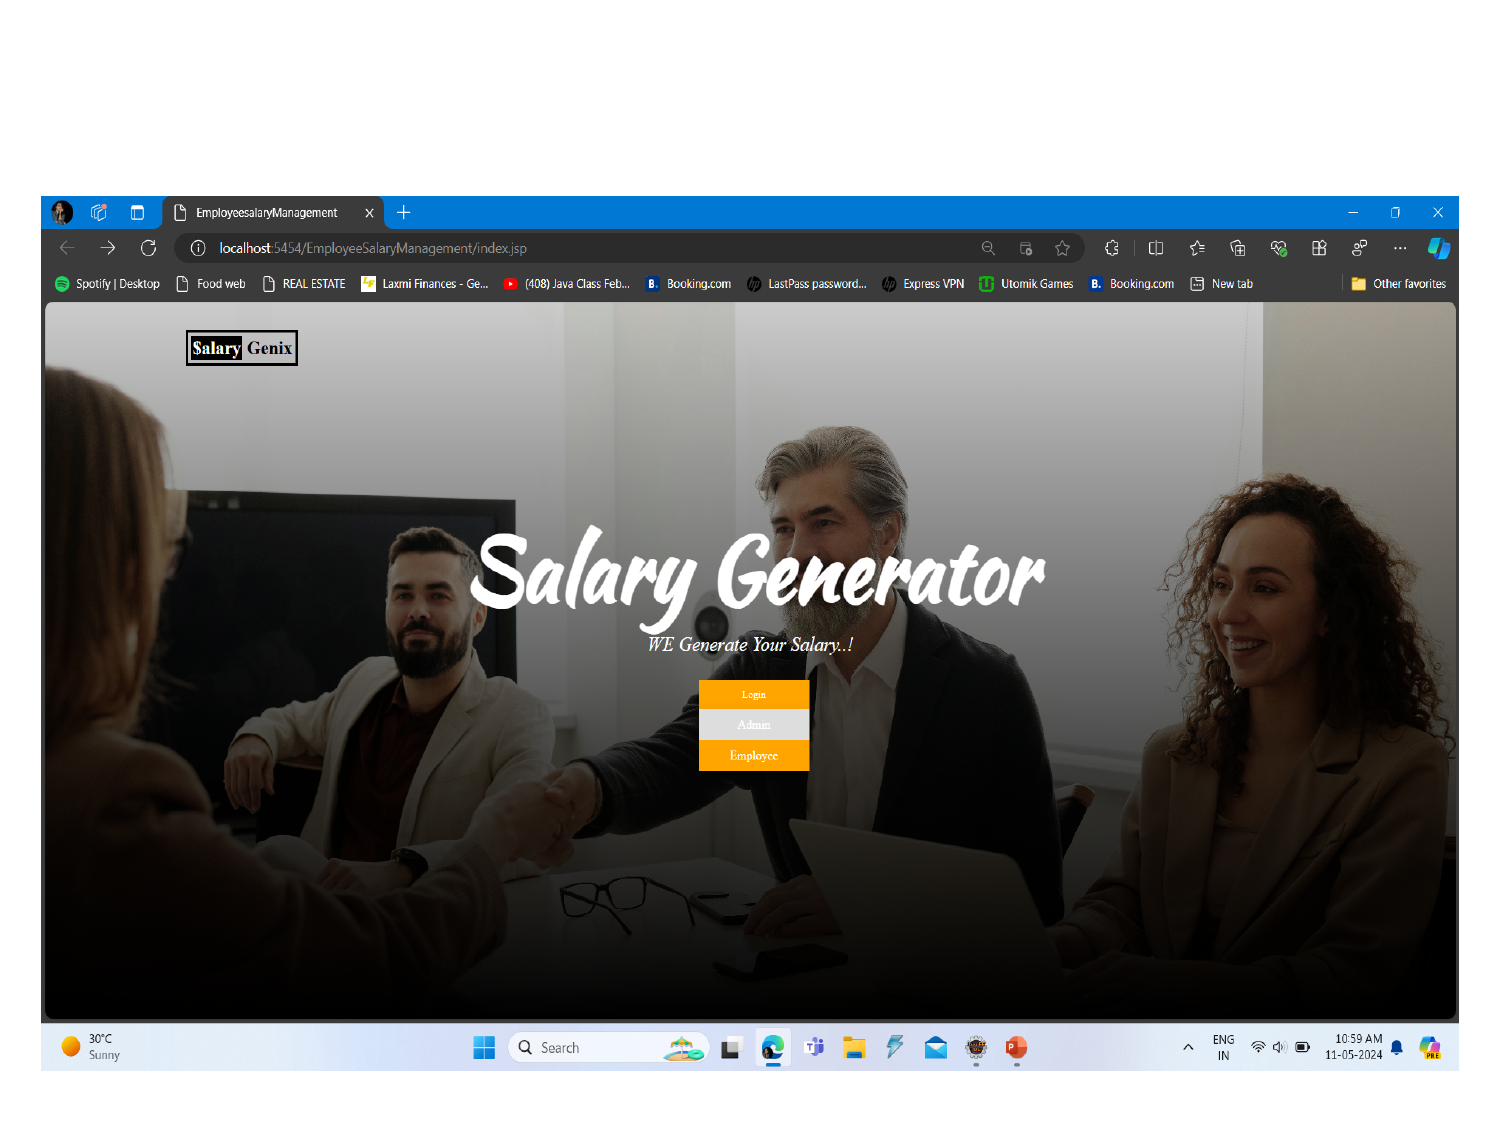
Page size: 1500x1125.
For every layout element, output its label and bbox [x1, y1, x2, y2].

list [41, 195, 1459, 1071]
